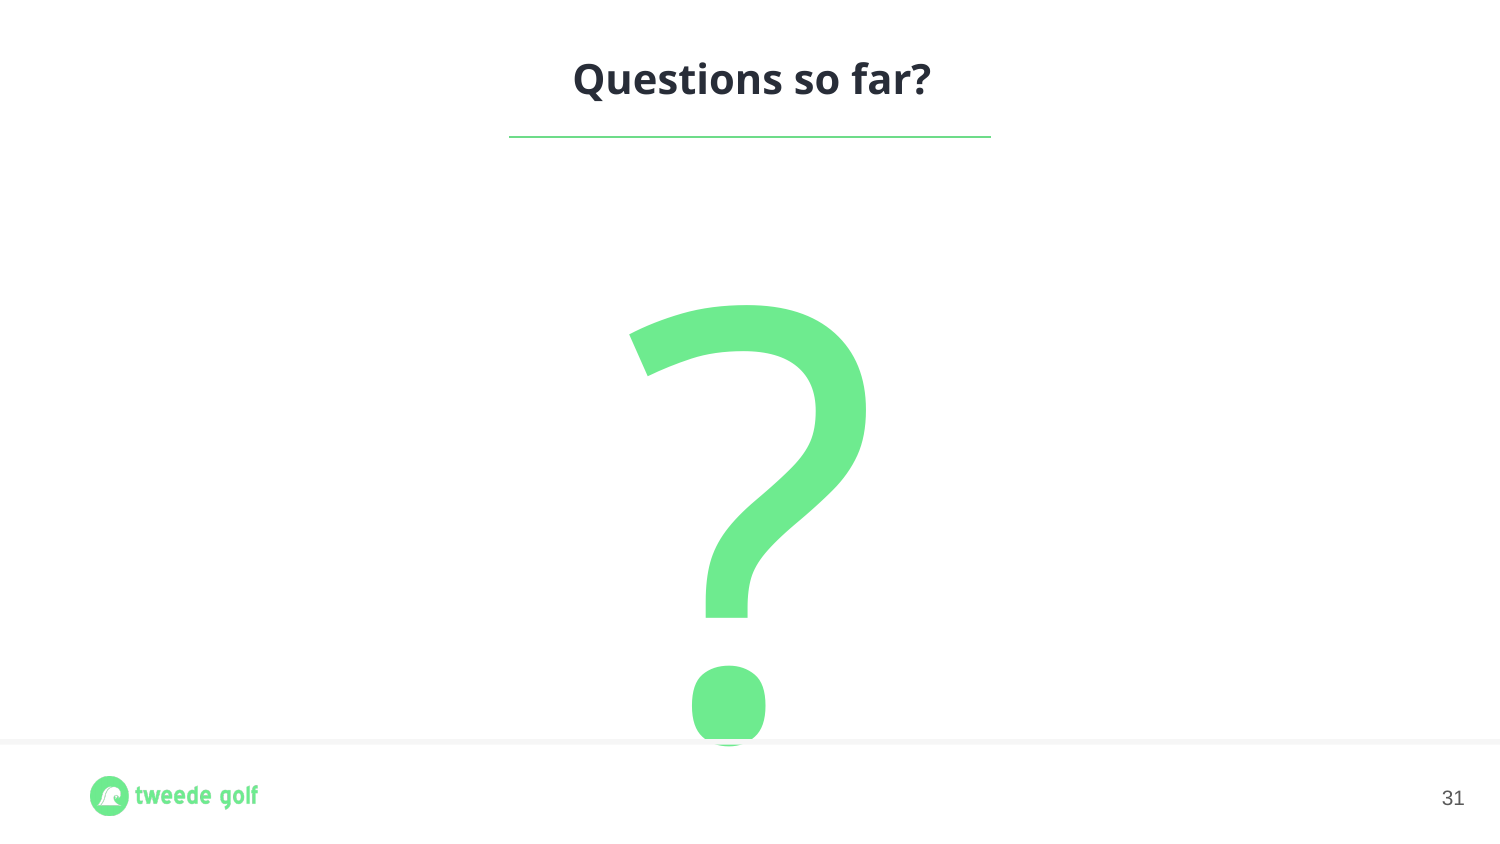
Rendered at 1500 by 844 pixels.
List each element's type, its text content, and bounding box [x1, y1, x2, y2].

text_box Questions so far? [212, 51, 1292, 101]
picture [89, 776, 259, 816]
text_box [0, 739, 1500, 745]
slide_number 31 [1389, 764, 1480, 830]
list ? [90, 173, 1415, 717]
